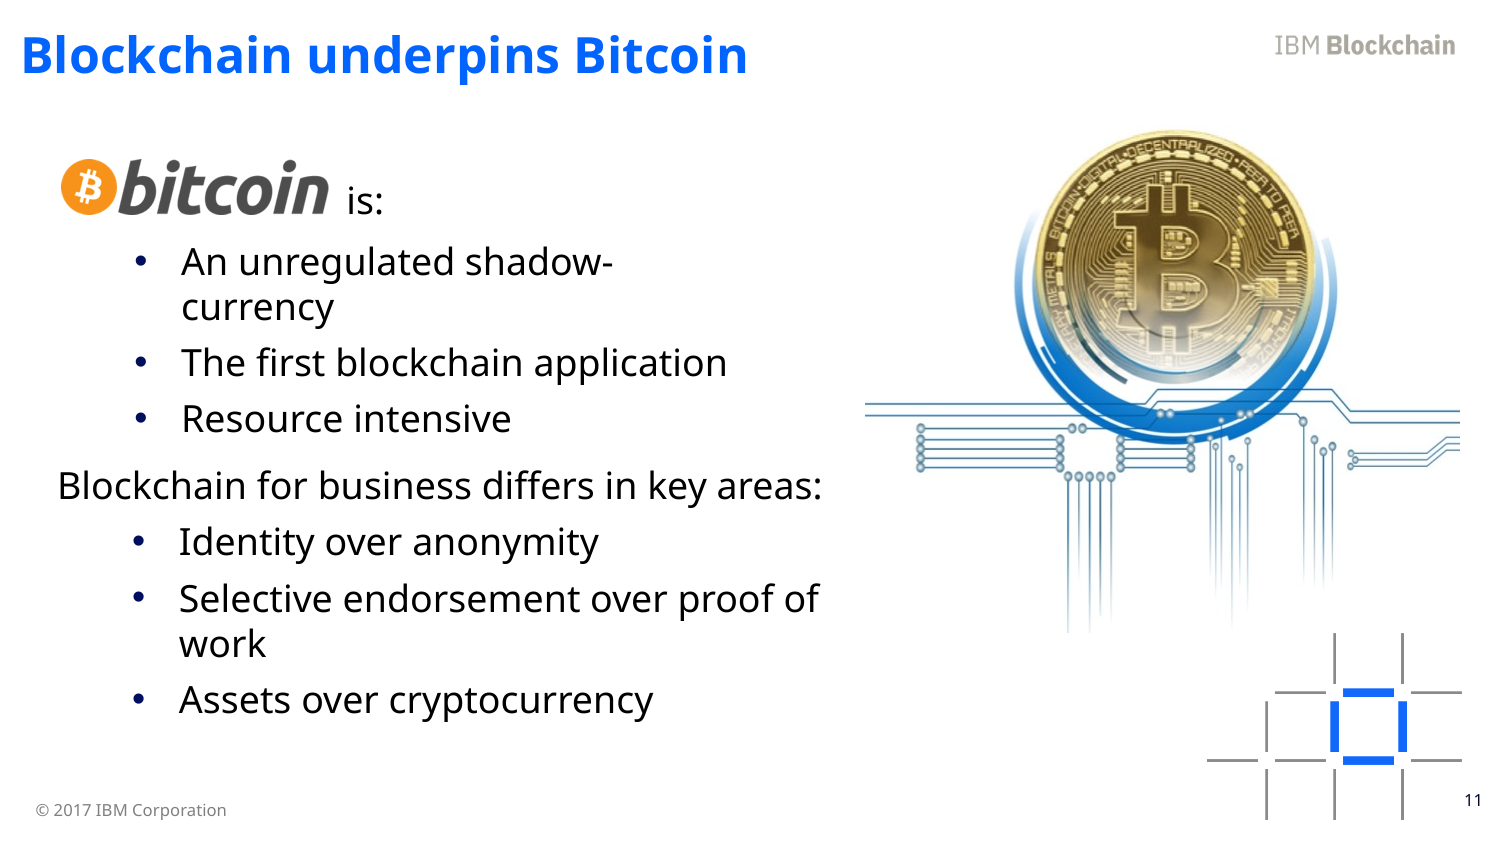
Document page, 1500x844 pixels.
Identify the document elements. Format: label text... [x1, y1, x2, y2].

text_box An unregulated shadow-currency The first blockchain application Resource intensive [119, 230, 763, 379]
picture [60, 158, 330, 216]
picture [1265, 28, 1464, 61]
picture [865, 123, 1462, 782]
list Blockchain underpins Bitcoin [20, 23, 1192, 118]
slide_number 11 [1147, 782, 1498, 827]
text_box Blockchain for business differs in key areas: Identity over anonymity Selective endorsement over proof of work Assets over cryptocurrency [42, 454, 906, 746]
text_box is: [331, 169, 399, 230]
